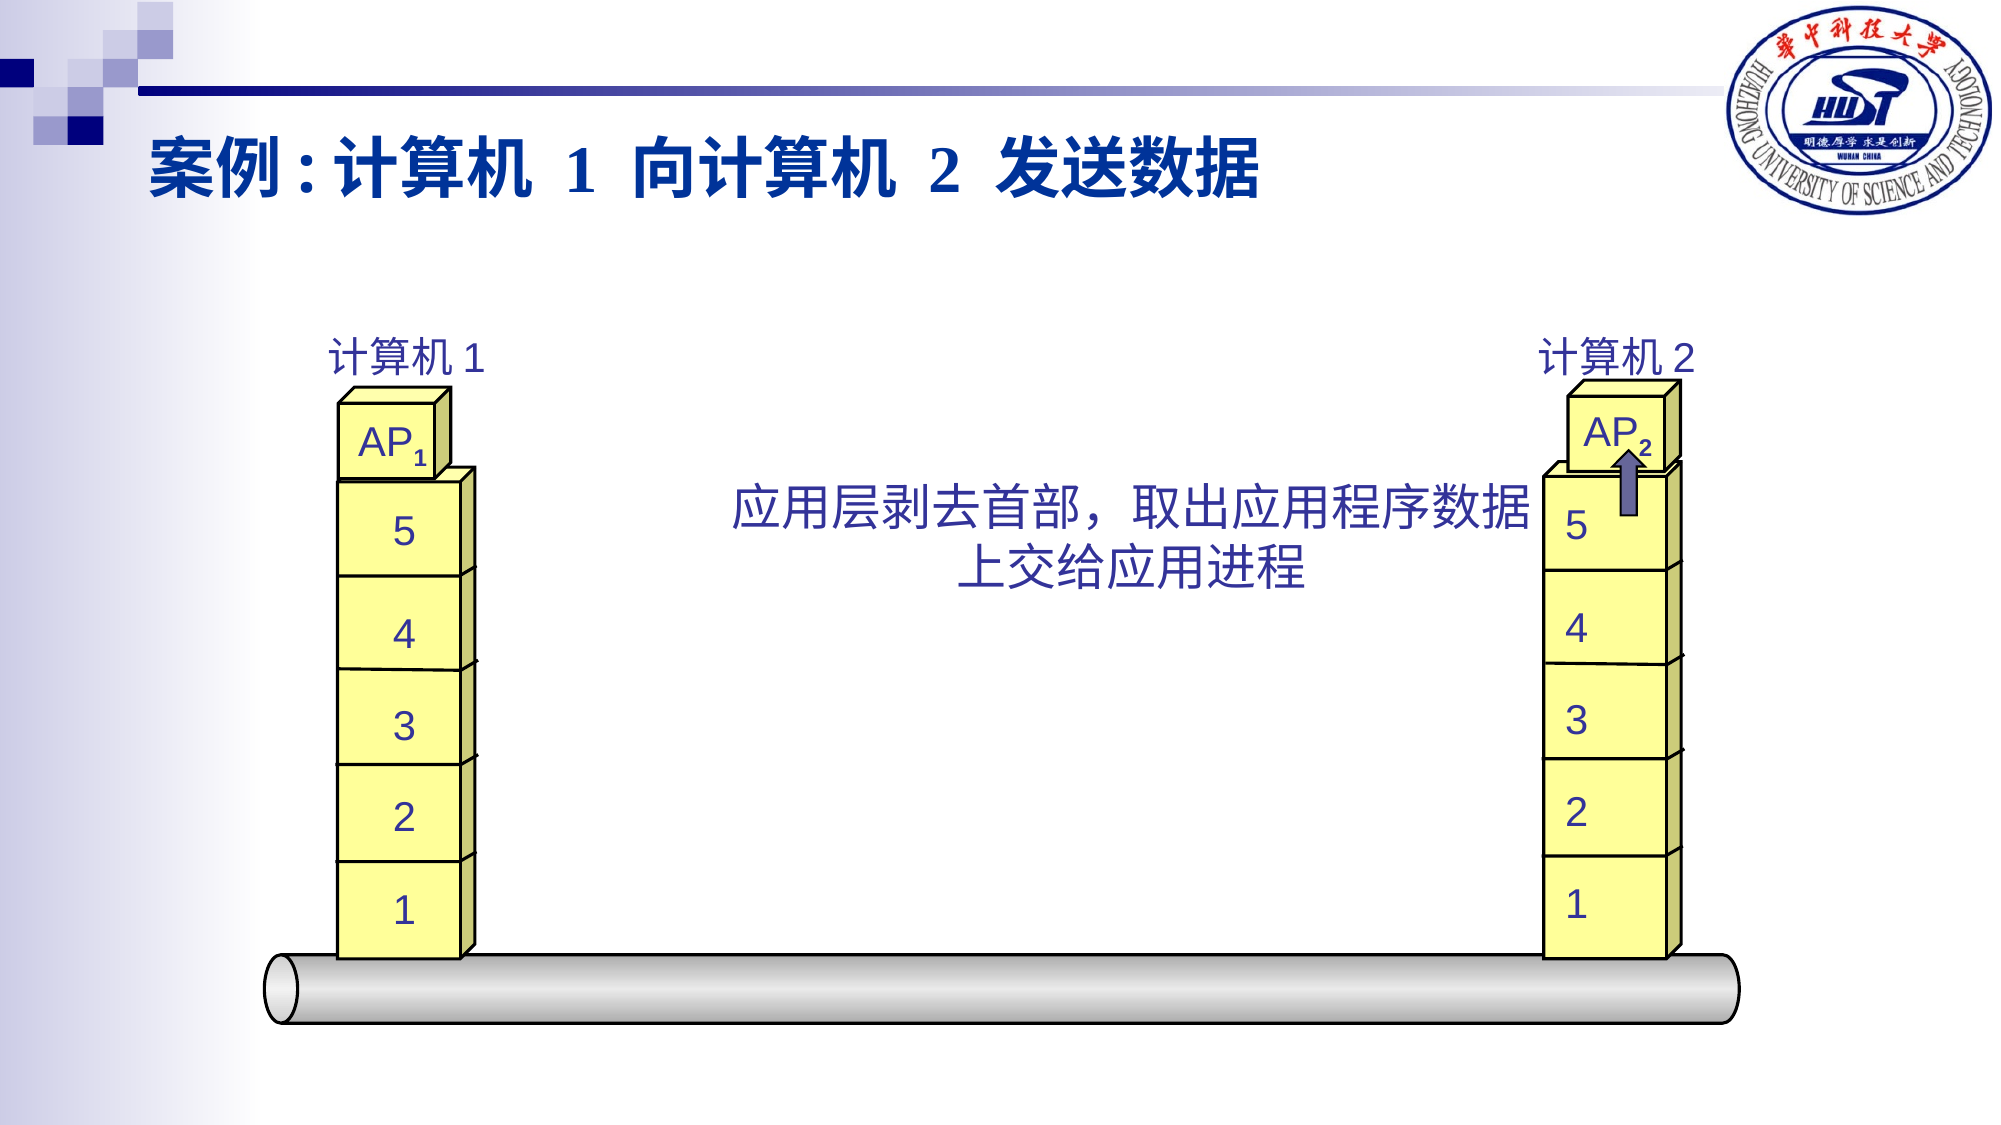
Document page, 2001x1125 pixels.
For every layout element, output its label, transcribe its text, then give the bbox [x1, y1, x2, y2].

text_box [337, 467, 475, 575]
text_box = 进程 [264, 954, 298, 1023]
text_box 2 [378, 782, 432, 848]
text_box 5 [1550, 490, 1604, 556]
text_box [1543, 848, 1682, 959]
text_box [1541, 846, 1683, 856]
text_box AP2 [1568, 397, 1668, 469]
text_box [1547, 461, 1682, 569]
text_box [337, 576, 461, 764]
picture [1724, 1, 1993, 219]
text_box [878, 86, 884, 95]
text_box [337, 854, 475, 959]
text_box AP1 [343, 407, 443, 479]
text_box [335, 851, 477, 862]
text_box 计算机 1 [313, 323, 501, 389]
text_box [264, 954, 1740, 1024]
text_box 应用层剥去首部，取出应用程序数据 上交给应用进程 [716, 467, 1547, 603]
text_box [337, 765, 461, 861]
text_box 3 [1550, 685, 1604, 750]
text_box [1545, 654, 1685, 665]
text_box 5 [378, 496, 432, 562]
text_box [1612, 450, 1645, 516]
text_box 1 [1550, 869, 1604, 935]
text_box [337, 565, 477, 576]
text_box [1547, 560, 1683, 571]
text_box [1567, 389, 1672, 472]
text_box [1543, 759, 1667, 855]
text_box 3 [378, 690, 432, 756]
text_box 计算机 2 [1522, 323, 1711, 389]
text_box 4 [1550, 593, 1604, 659]
text_box 4 [378, 599, 432, 665]
text_box [1543, 570, 1667, 758]
text_box [1541, 748, 1685, 759]
text_box [335, 754, 479, 765]
text_box 2 [1550, 777, 1604, 842]
text_box 1 [378, 875, 432, 941]
title 案例:计算机 1 向计算机 2 发送数据 [133, 112, 1504, 219]
text_box [338, 387, 451, 479]
text_box [339, 660, 479, 671]
